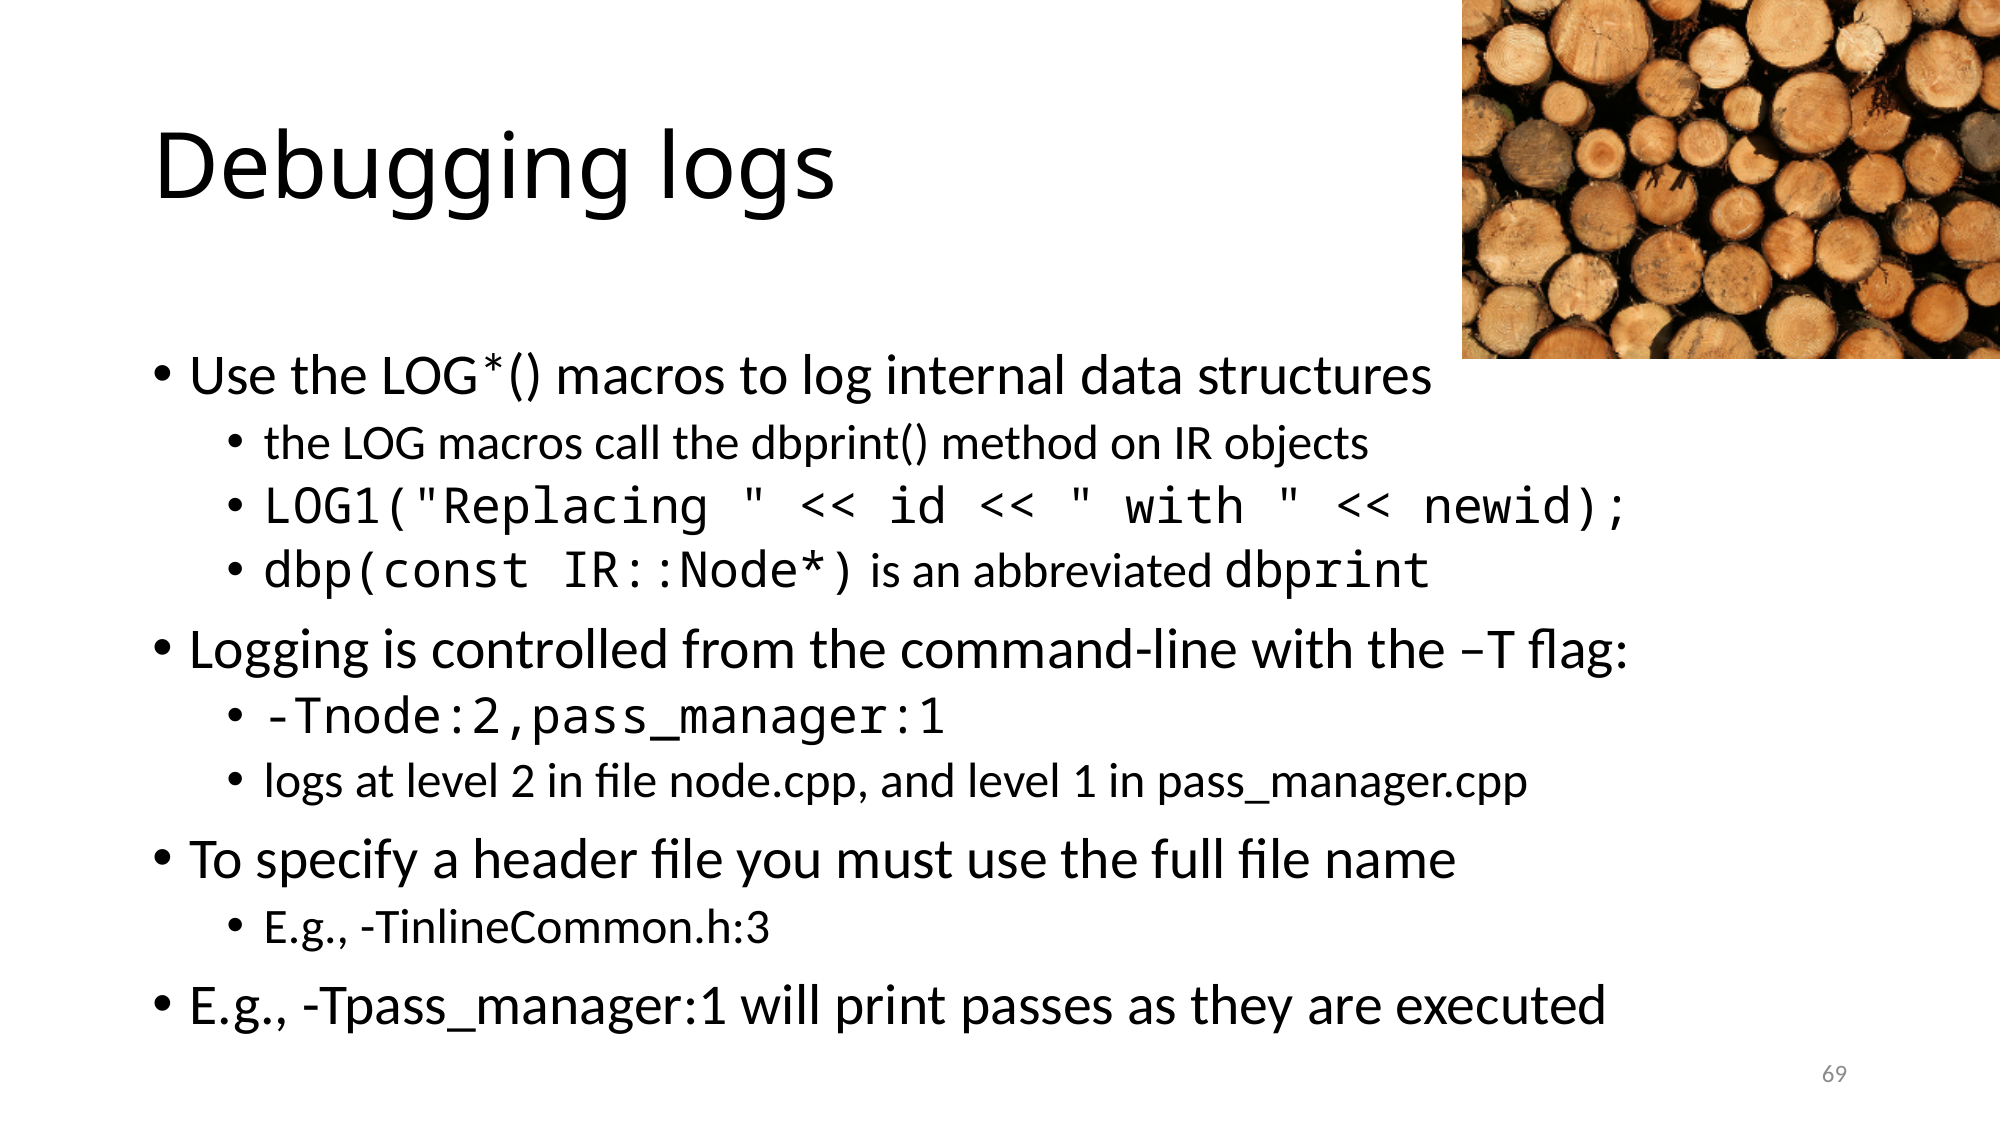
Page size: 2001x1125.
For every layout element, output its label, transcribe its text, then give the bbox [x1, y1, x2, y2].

slide_number 69 [1412, 1042, 1863, 1103]
picture [1462, 0, 2000, 359]
list Use the LOG*() macros to log internal data structures the LOG macros call the dbprint() method on IR objects LOG1("Replacing " << id << " with " << newid); dbp(const IR::Node*) is an abbreviated dbprint Logging is controlled from the command-line with the –T flag: -Tnode:2,pass_manager:1 logs at level 2 in file node.cpp, and level 1 in pass_manager.cpp To specify a header file you must use the full file name E.g., -TinlineCommon.h:3 E.g., -Tpass_manager:1 will print passes as they are executed [137, 337, 1863, 1052]
title Debugging logs [137, 59, 1462, 278]
